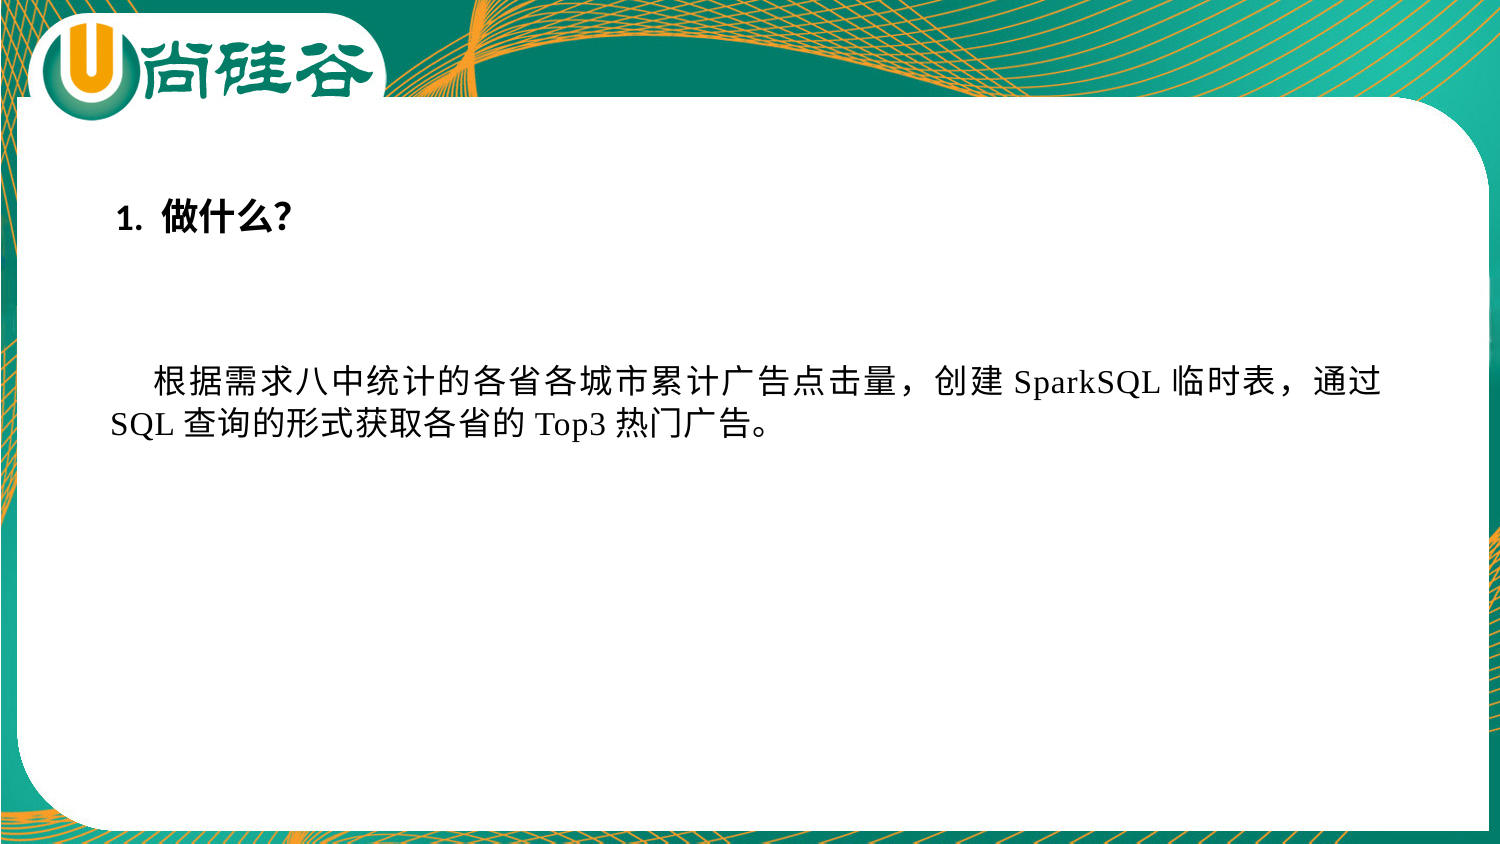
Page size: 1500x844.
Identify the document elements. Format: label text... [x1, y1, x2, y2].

text_box 1. 做什么？ [100, 185, 313, 246]
text_box 根据需求八中统计的各省各城市累计广告点击量，创建SparkSQL临时表，通过SQL查询的形式获取各省的Top3热门广告。 [95, 350, 1407, 450]
picture [0, 0, 1500, 844]
